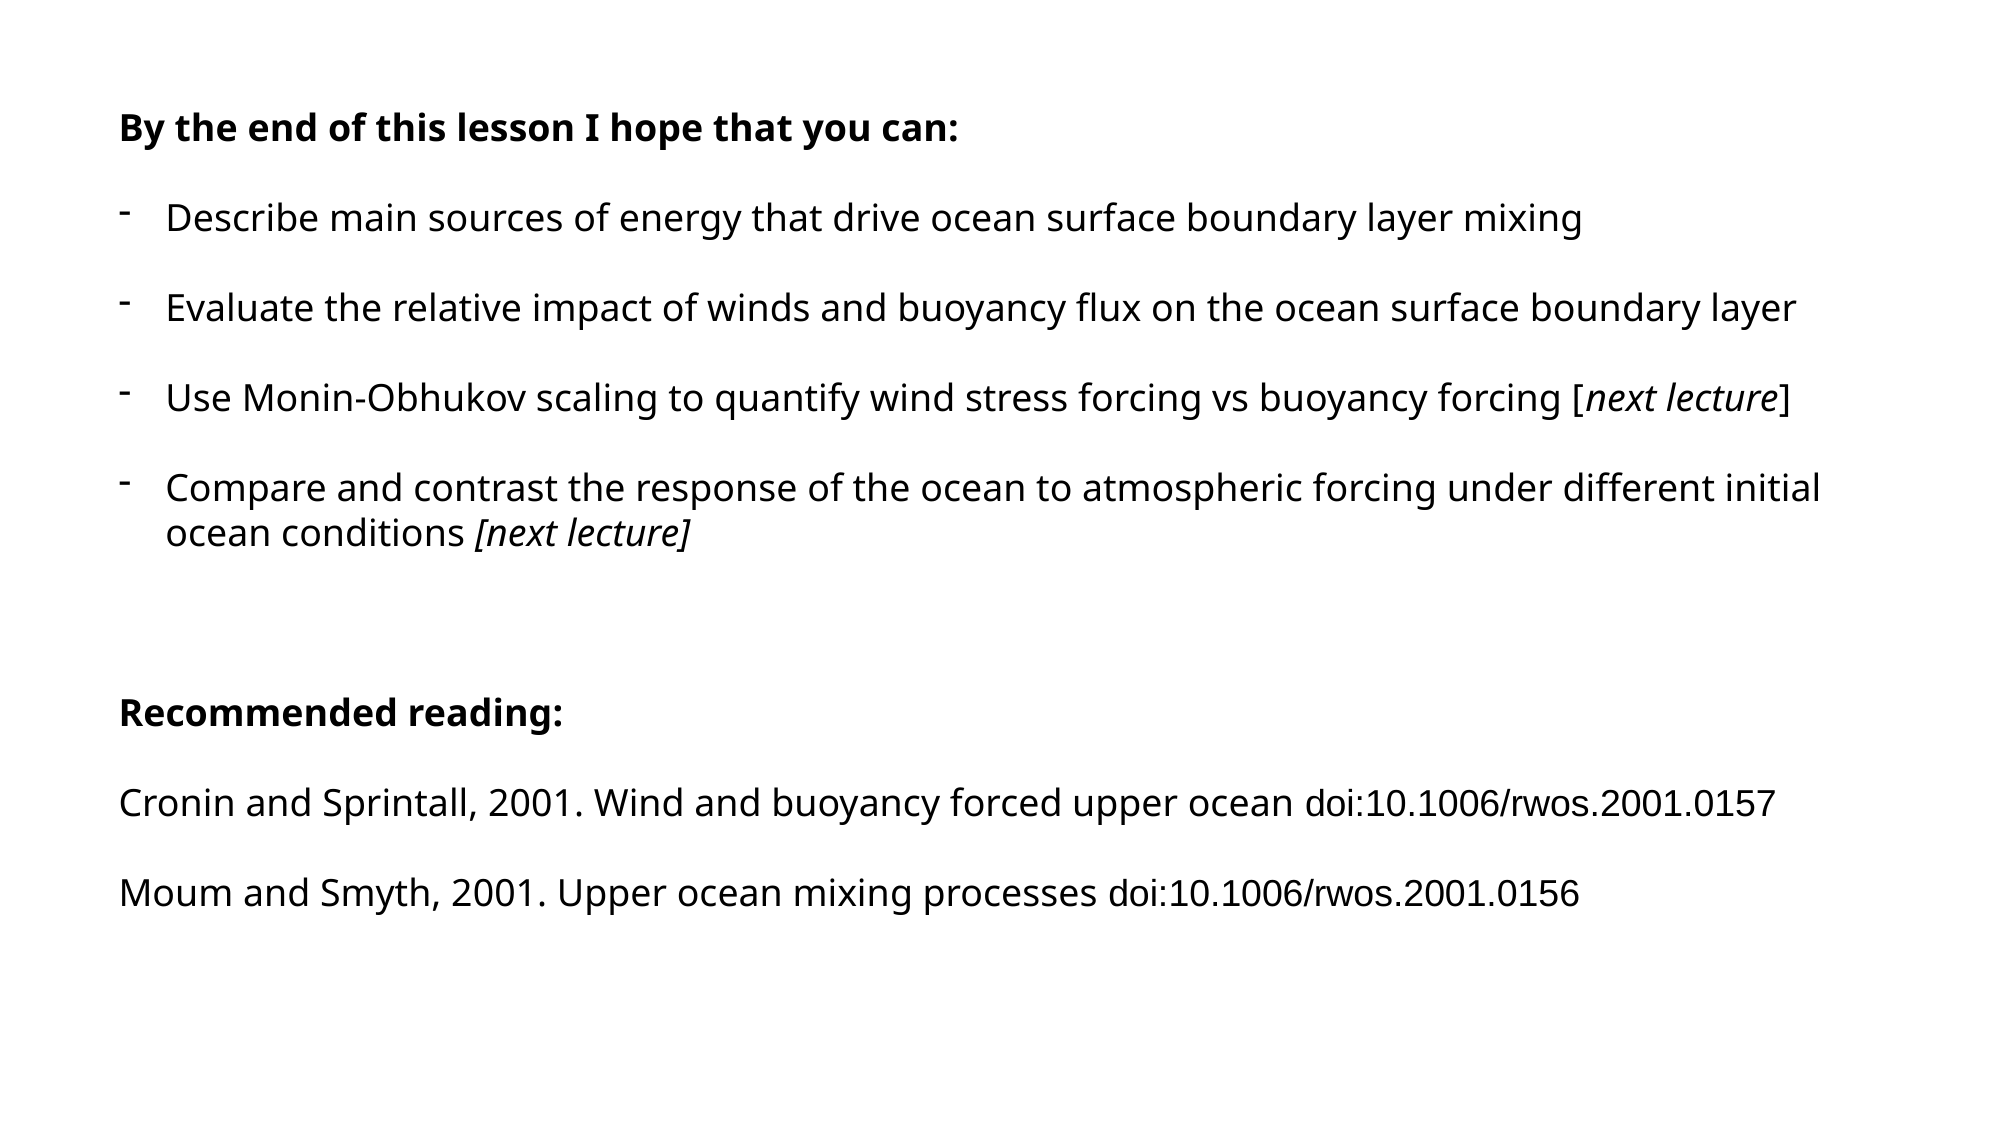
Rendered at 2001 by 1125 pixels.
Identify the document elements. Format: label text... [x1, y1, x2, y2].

text_box By the end of this lesson I hope that you can: Describe main sources of energy that drive ocean surface boundary layer mixing Evaluate the relative impact of winds and buoyancy flux on the ocean surface boundary layer Use Monin-Obhukov scaling to quantify wind stress forcing vs buoyancy forcing [next lecture] Compare and contrast the response of the ocean to atmospheric forcing under different initial ocean conditions [next lecture] Recommended reading: Cronin and Sprintall, 2001. Wind and buoyancy forced upper ocean doi:10.1006/rwos.2001.0157 Moum and Smyth, 2001. Upper ocean mixing processes doi:10.1006/rwos.2001.0156 [103, 96, 1881, 966]
